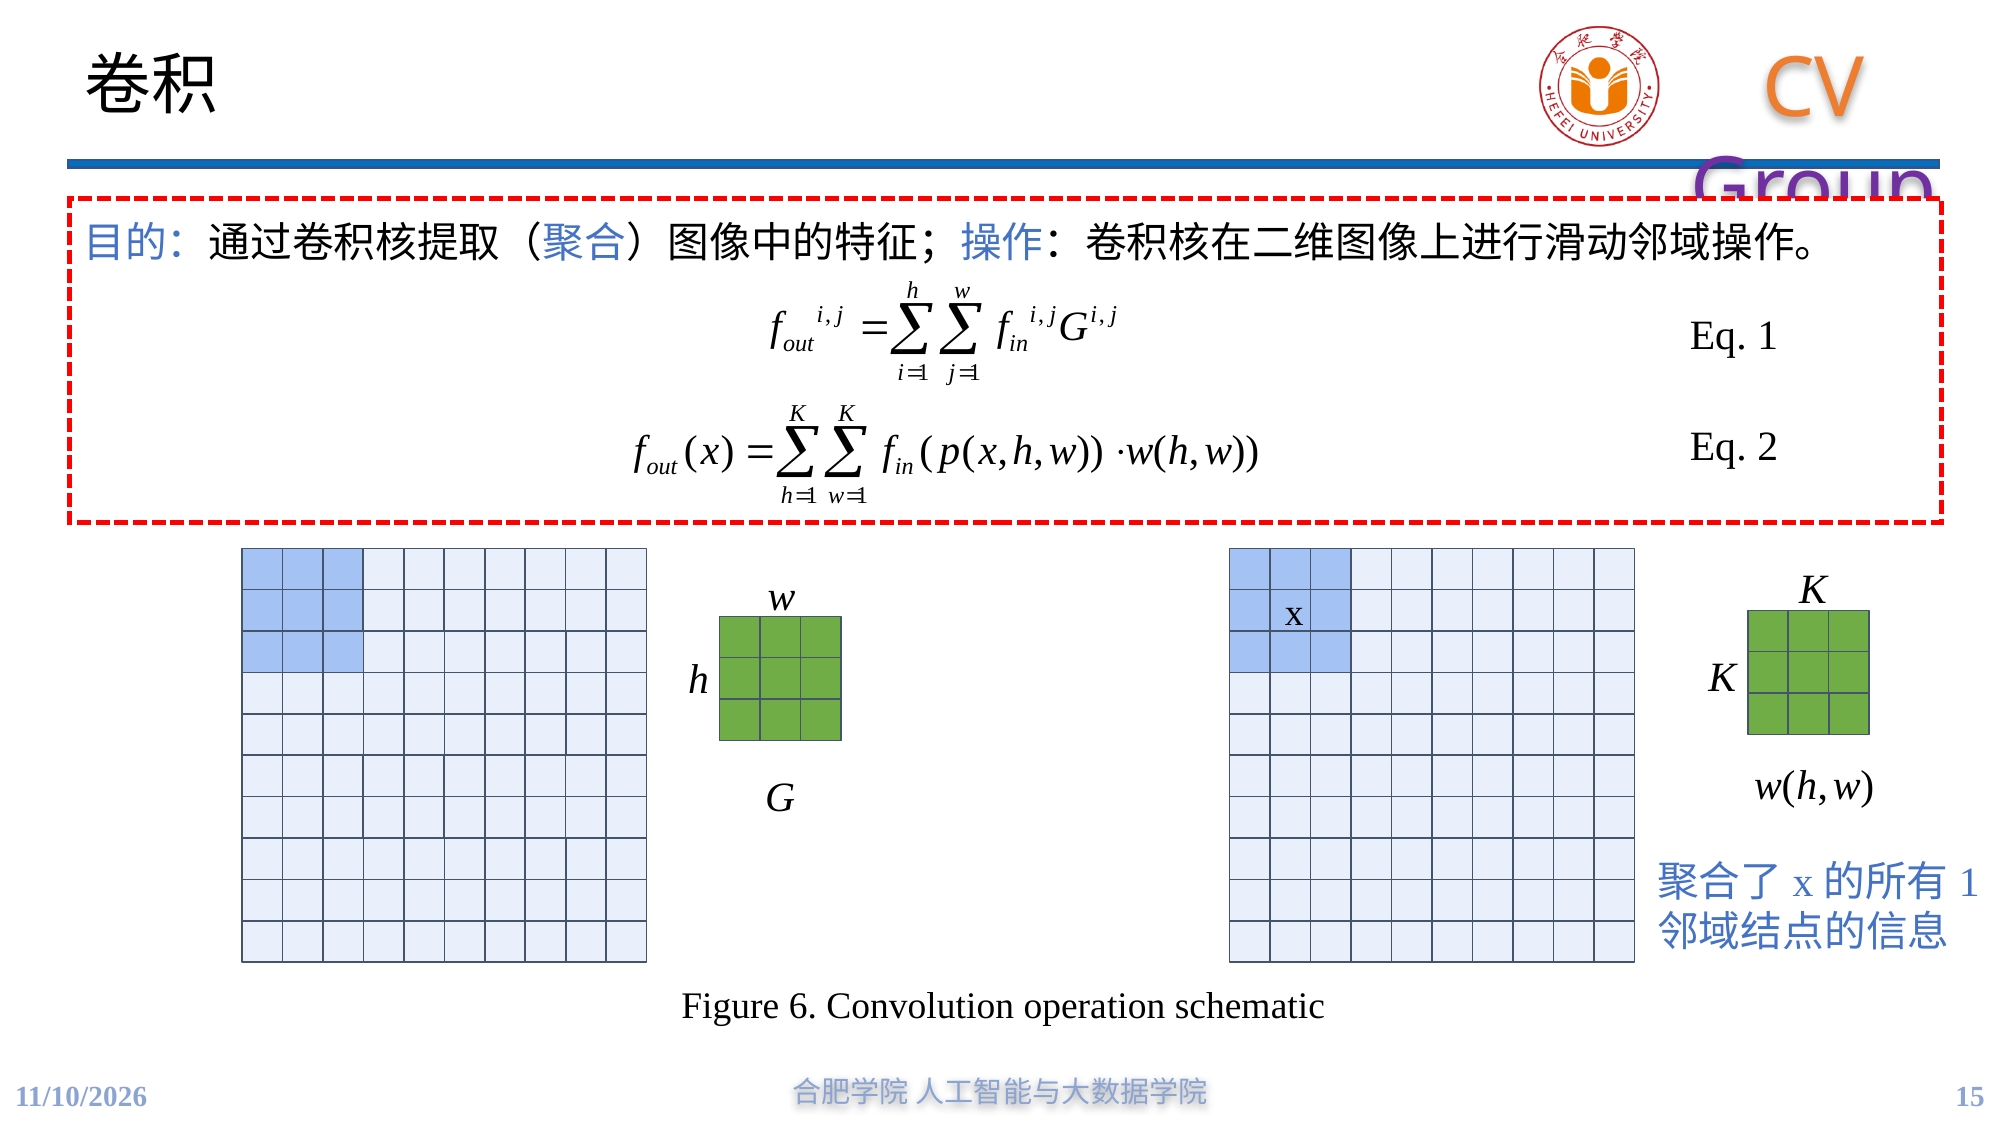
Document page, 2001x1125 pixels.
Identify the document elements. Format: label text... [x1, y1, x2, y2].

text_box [1747, 610, 1870, 735]
list 目的：通过卷积核提取（聚合）图像中的特征；操作：卷积核在二维图像上进行滑动邻域操作。 Figure 6. Convolution operation schematic [68, 183, 1940, 1014]
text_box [719, 616, 841, 741]
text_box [1703, 658, 1744, 697]
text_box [241, 548, 647, 963]
text_box 聚合了x的所有1 邻域结点的信息 [1642, 847, 1995, 962]
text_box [1229, 548, 1635, 963]
footer 合肥学院 人工智能与大数据学院 [662, 1065, 1338, 1125]
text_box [1794, 569, 1834, 608]
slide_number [0, 1065, 450, 1125]
text_box Eq. 2 [1674, 411, 1825, 476]
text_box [622, 397, 1264, 511]
slide_number 15 [1550, 1065, 2000, 1125]
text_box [763, 585, 799, 617]
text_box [1749, 764, 1878, 815]
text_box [762, 778, 801, 818]
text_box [758, 274, 1128, 391]
title 卷积 [69, 32, 903, 143]
picture [1530, 19, 1668, 150]
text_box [684, 657, 714, 700]
text_box Eq. 1 [1674, 300, 1825, 366]
